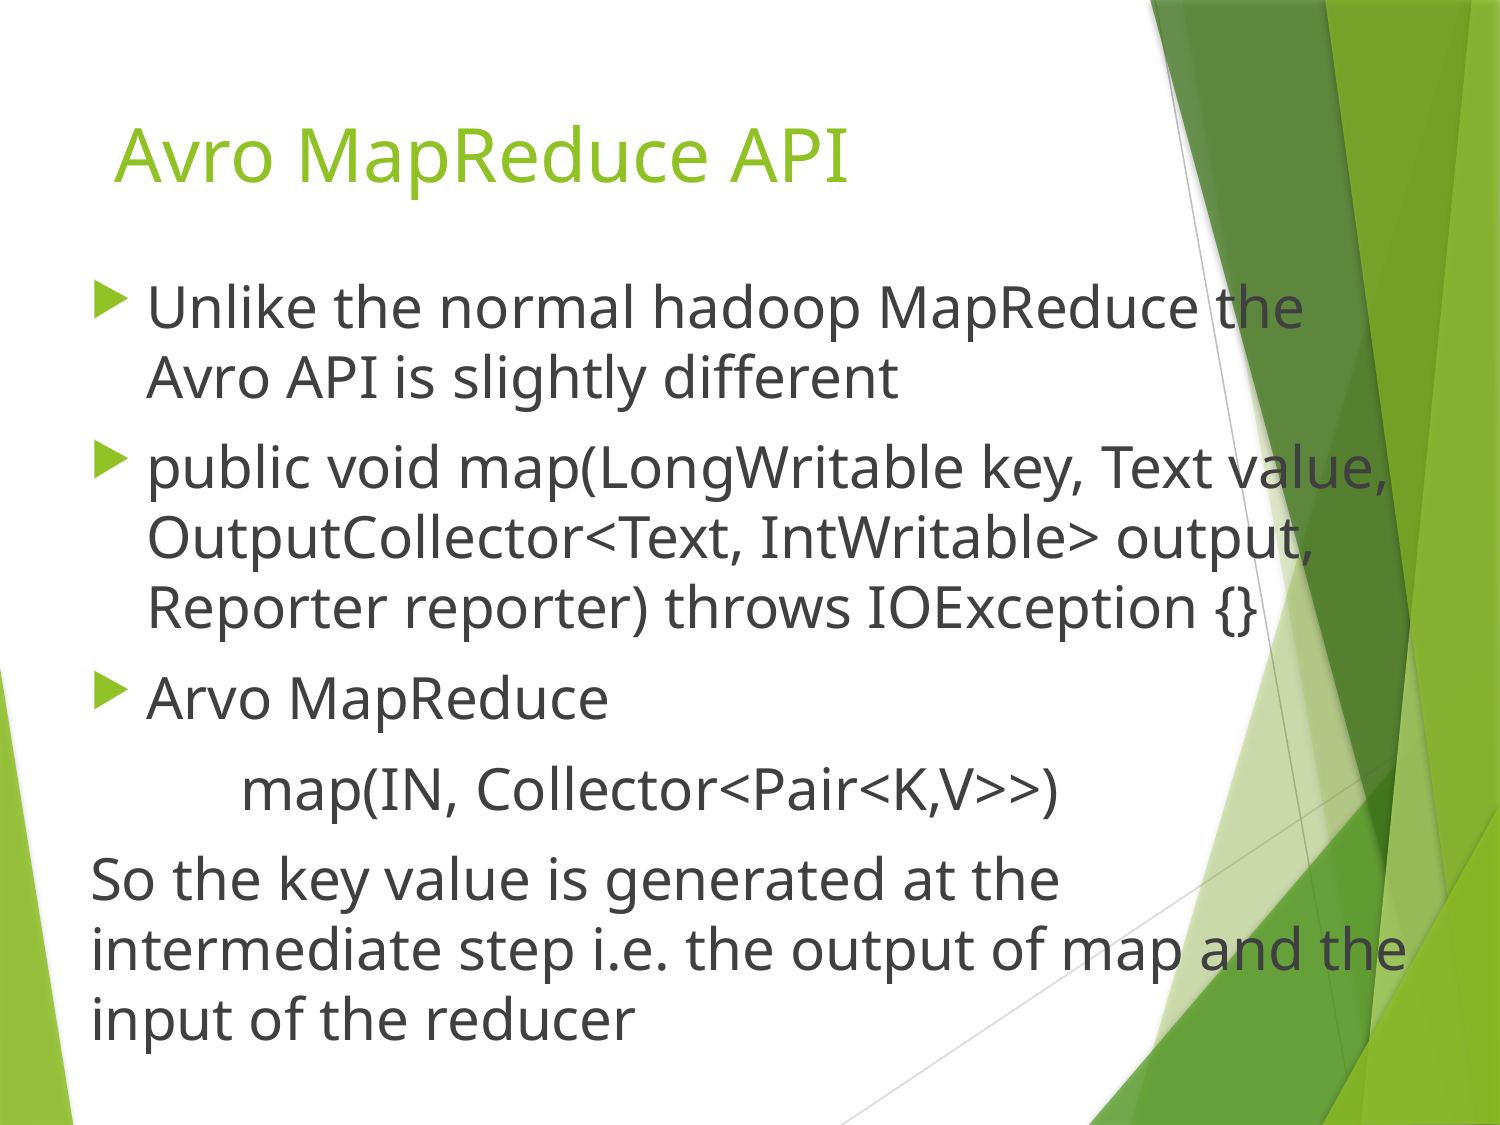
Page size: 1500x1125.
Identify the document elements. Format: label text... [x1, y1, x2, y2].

title Avro MapReduce API [99, 99, 1142, 262]
list Unlike the normal hadoop MapReduce the Avro API is slightly different public void map(LongWritable key, Text value, OutputCollector<Text, IntWritable> output, Reporter reporter) throws IOException {} Arvo MapReduce map(IN, Collector<Pair<K,V>>) So the key value is generated at the intermediate step i.e. the output of map and the input of the reducer [75, 262, 1425, 1101]
